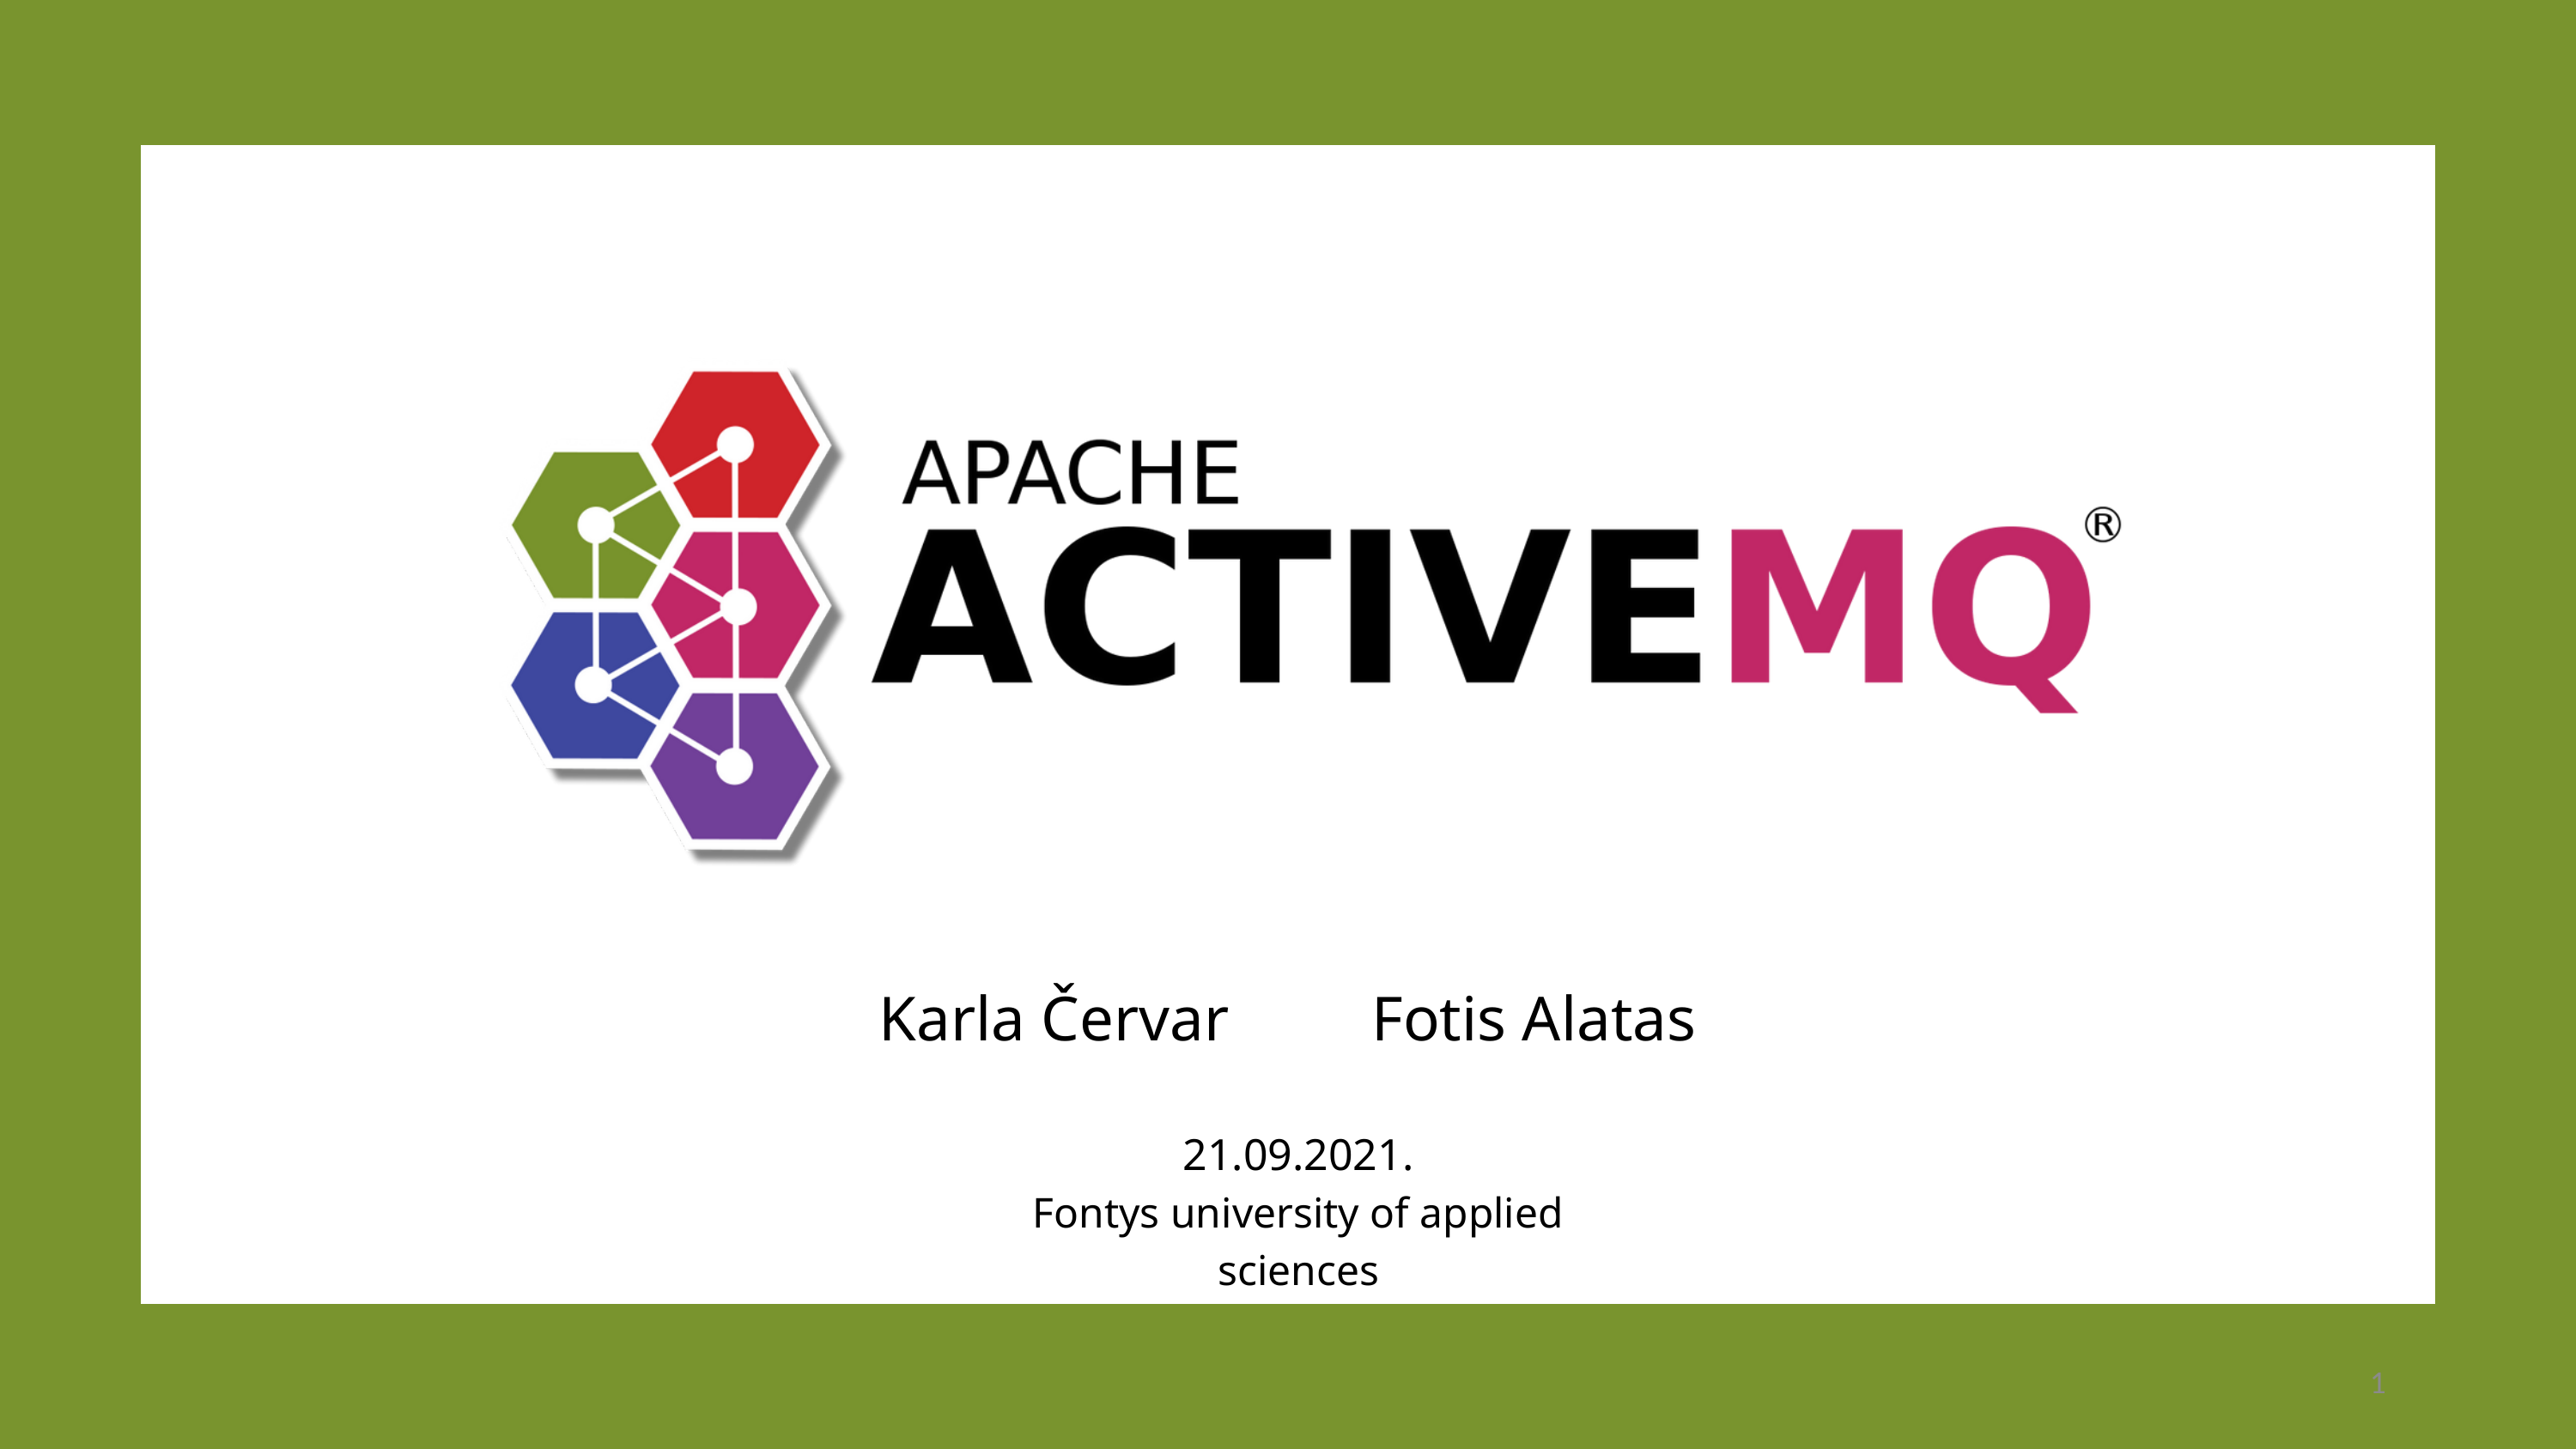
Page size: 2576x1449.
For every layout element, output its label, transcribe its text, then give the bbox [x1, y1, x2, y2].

slide_number 1 [1819, 1343, 2399, 1420]
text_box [140, 144, 2436, 1304]
picture [350, 197, 2246, 968]
